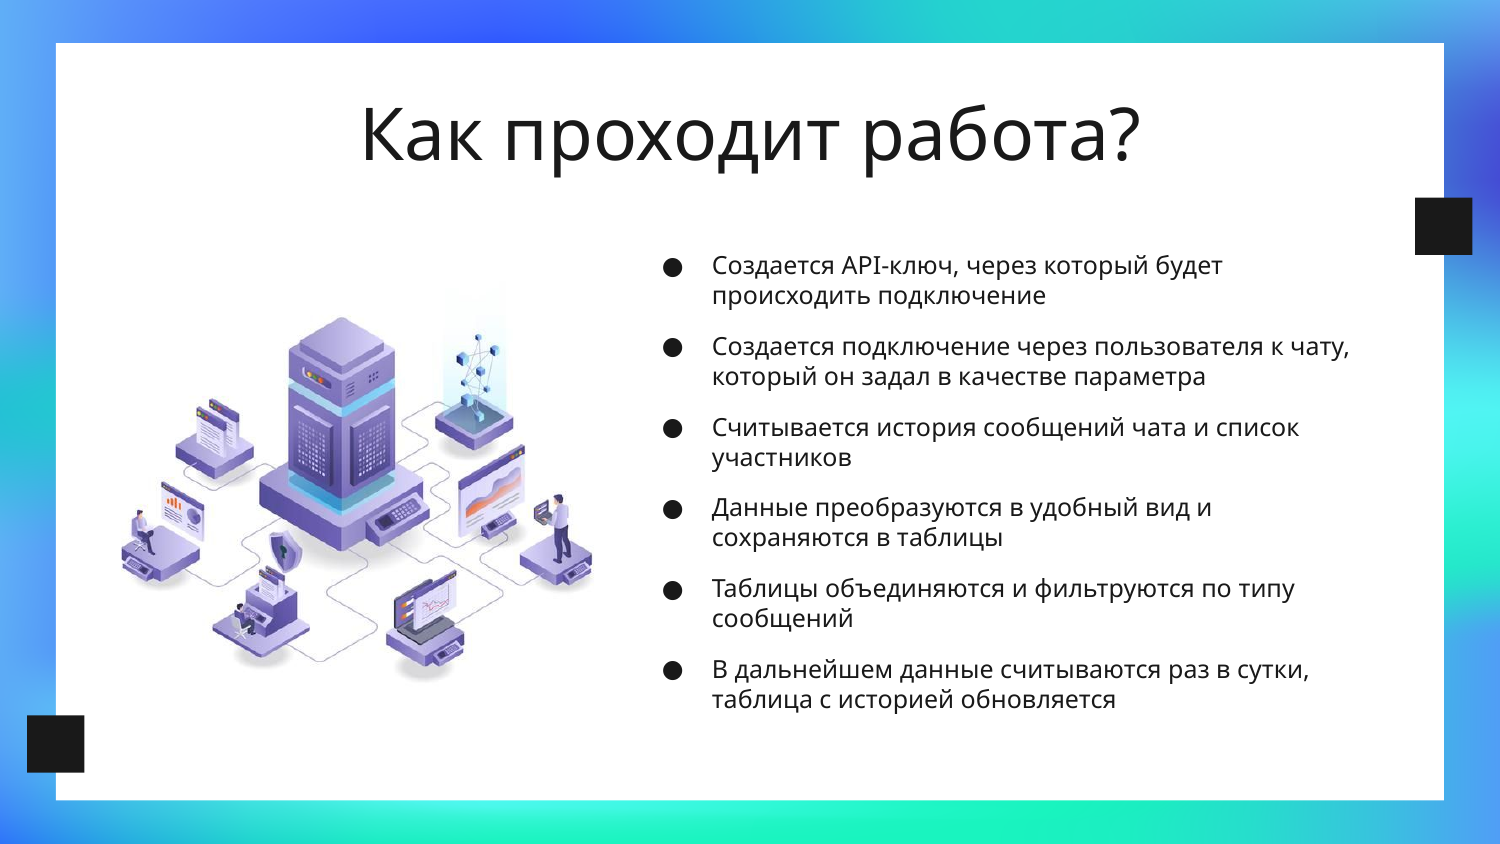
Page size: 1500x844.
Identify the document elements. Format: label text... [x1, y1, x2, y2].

title Как проходит работа? [118, 72, 1383, 167]
subtitle Создается API-ключ, через который будет происходить подключение Создается подключение через пользователя к чату, который он задал в качестве параметра Считывается история сообщений чата и список участников Данные преобразуются в удобный вид и сохраняются в таблицы Таблицы объединяются и фильтруются по типу сообщений В дальнейшем данные считываются раз в сутки, таблица с историей обновляется [621, 230, 1383, 733]
picture [0, 0, 1500, 844]
